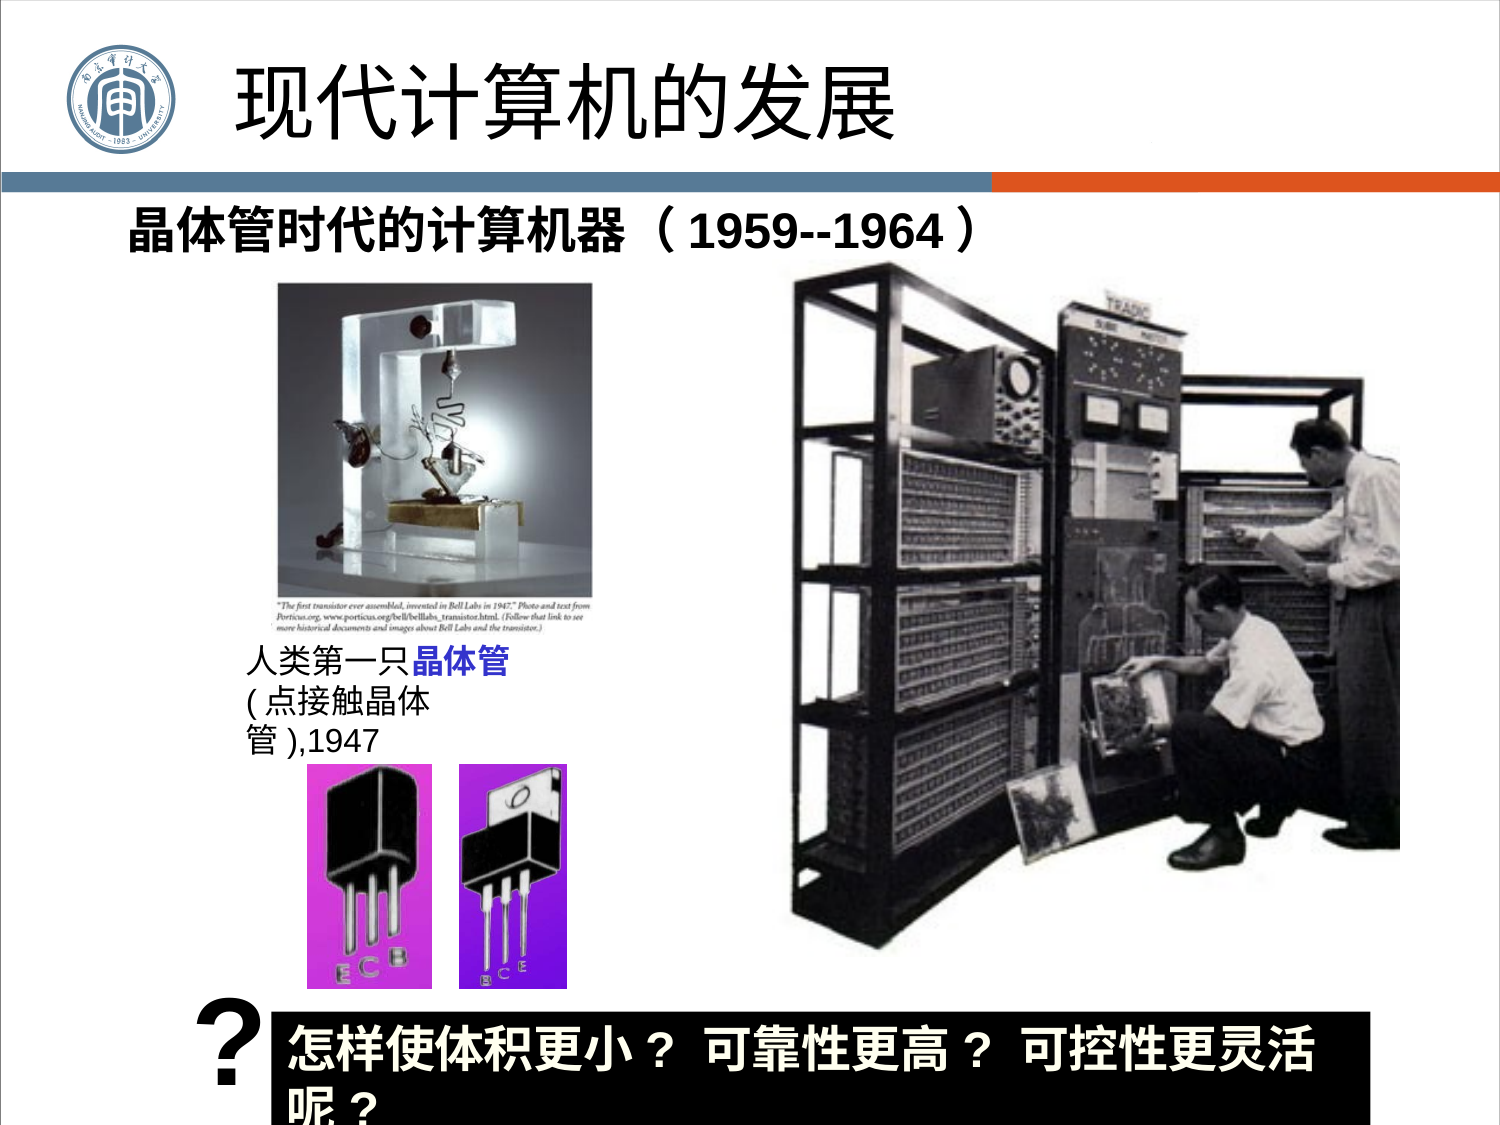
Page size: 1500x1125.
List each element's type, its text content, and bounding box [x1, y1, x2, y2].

text_box 晶体管时代的计算机器（1959--1964） [123, 196, 1022, 321]
text_box 人类第一只晶体管 (点接触晶体管),1947 [243, 639, 554, 759]
text_box 现代计算机的发展 [217, 42, 1056, 158]
picture [0, 0, 1500, 1125]
text_box 怎样使体积更小? 可靠性更高? 可控性更灵活呢? [271, 1011, 1371, 1125]
text_box ? [189, 958, 271, 1111]
